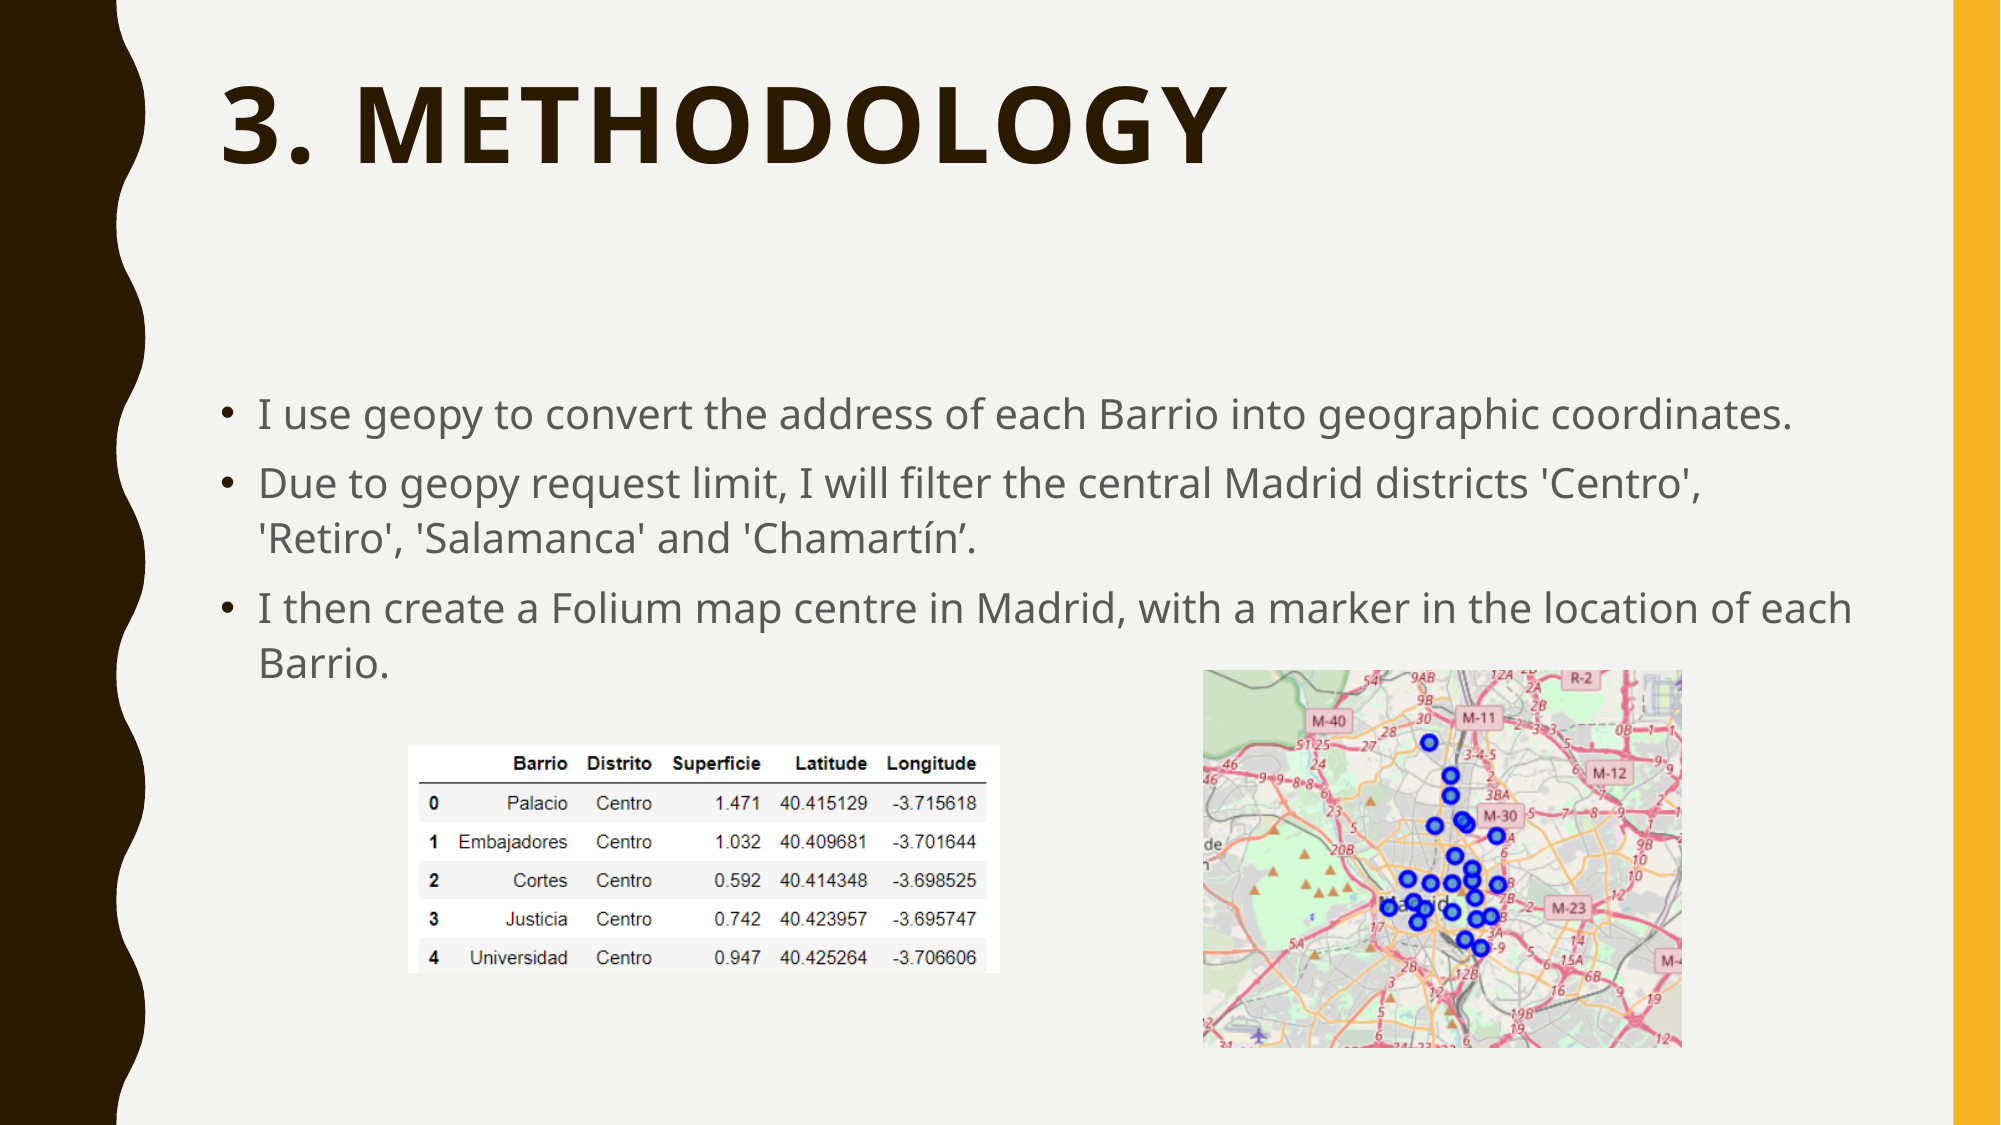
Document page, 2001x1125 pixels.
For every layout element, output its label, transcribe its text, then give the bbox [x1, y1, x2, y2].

picture [408, 745, 1000, 973]
picture [1203, 670, 1682, 1048]
list I use geopy to convert the address of each Barrio into geographic coordinates. Due to geopy request limit, I will filter the central Madrid districts 'Centro', 'Retiro', 'Salamanca' and 'Chamartín’. I then create a Folium map centre in Madrid, with a marker in the location of each Barrio. [205, 375, 1875, 965]
title 3. Methodology [205, 64, 1875, 309]
